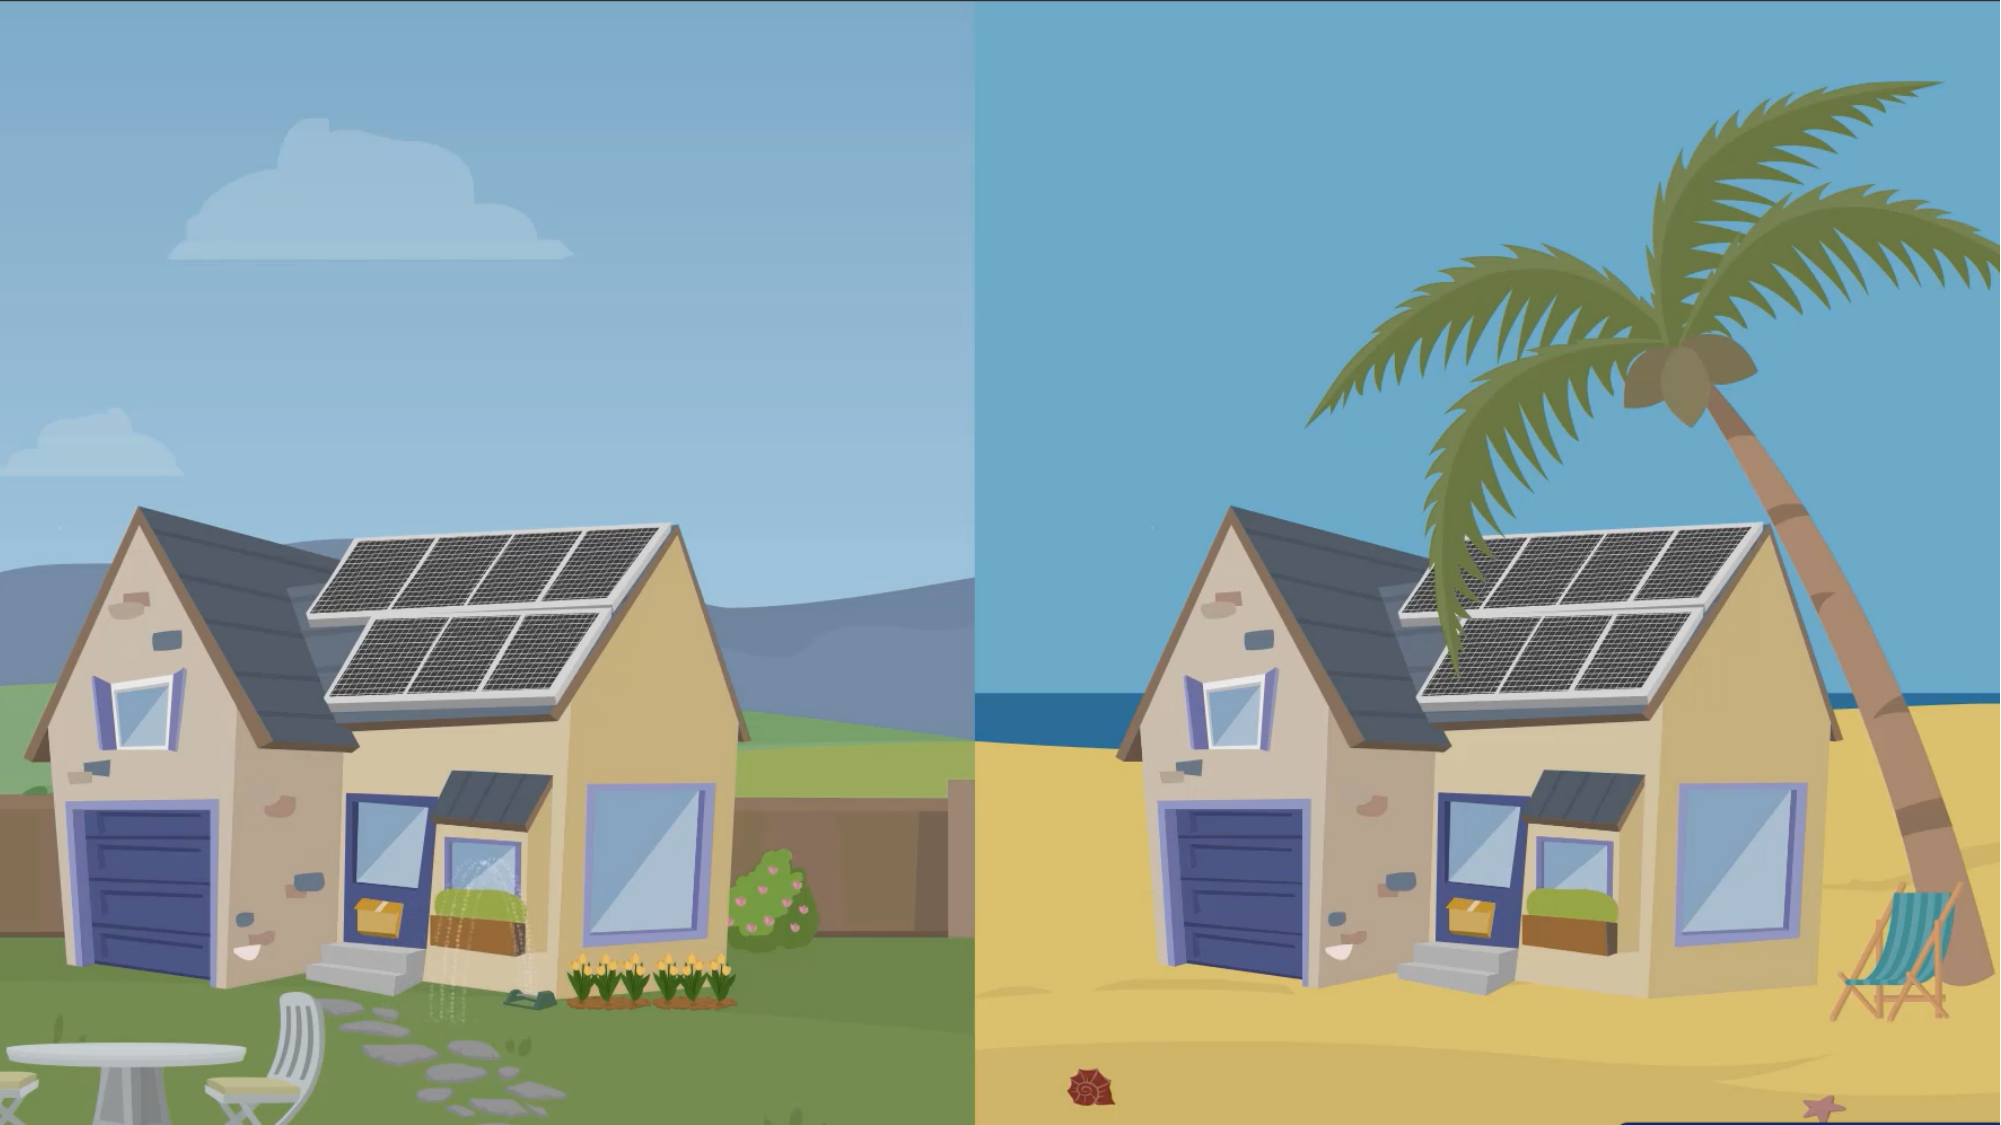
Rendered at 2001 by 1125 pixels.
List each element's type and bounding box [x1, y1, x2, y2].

list [0, 0, 2000, 1125]
